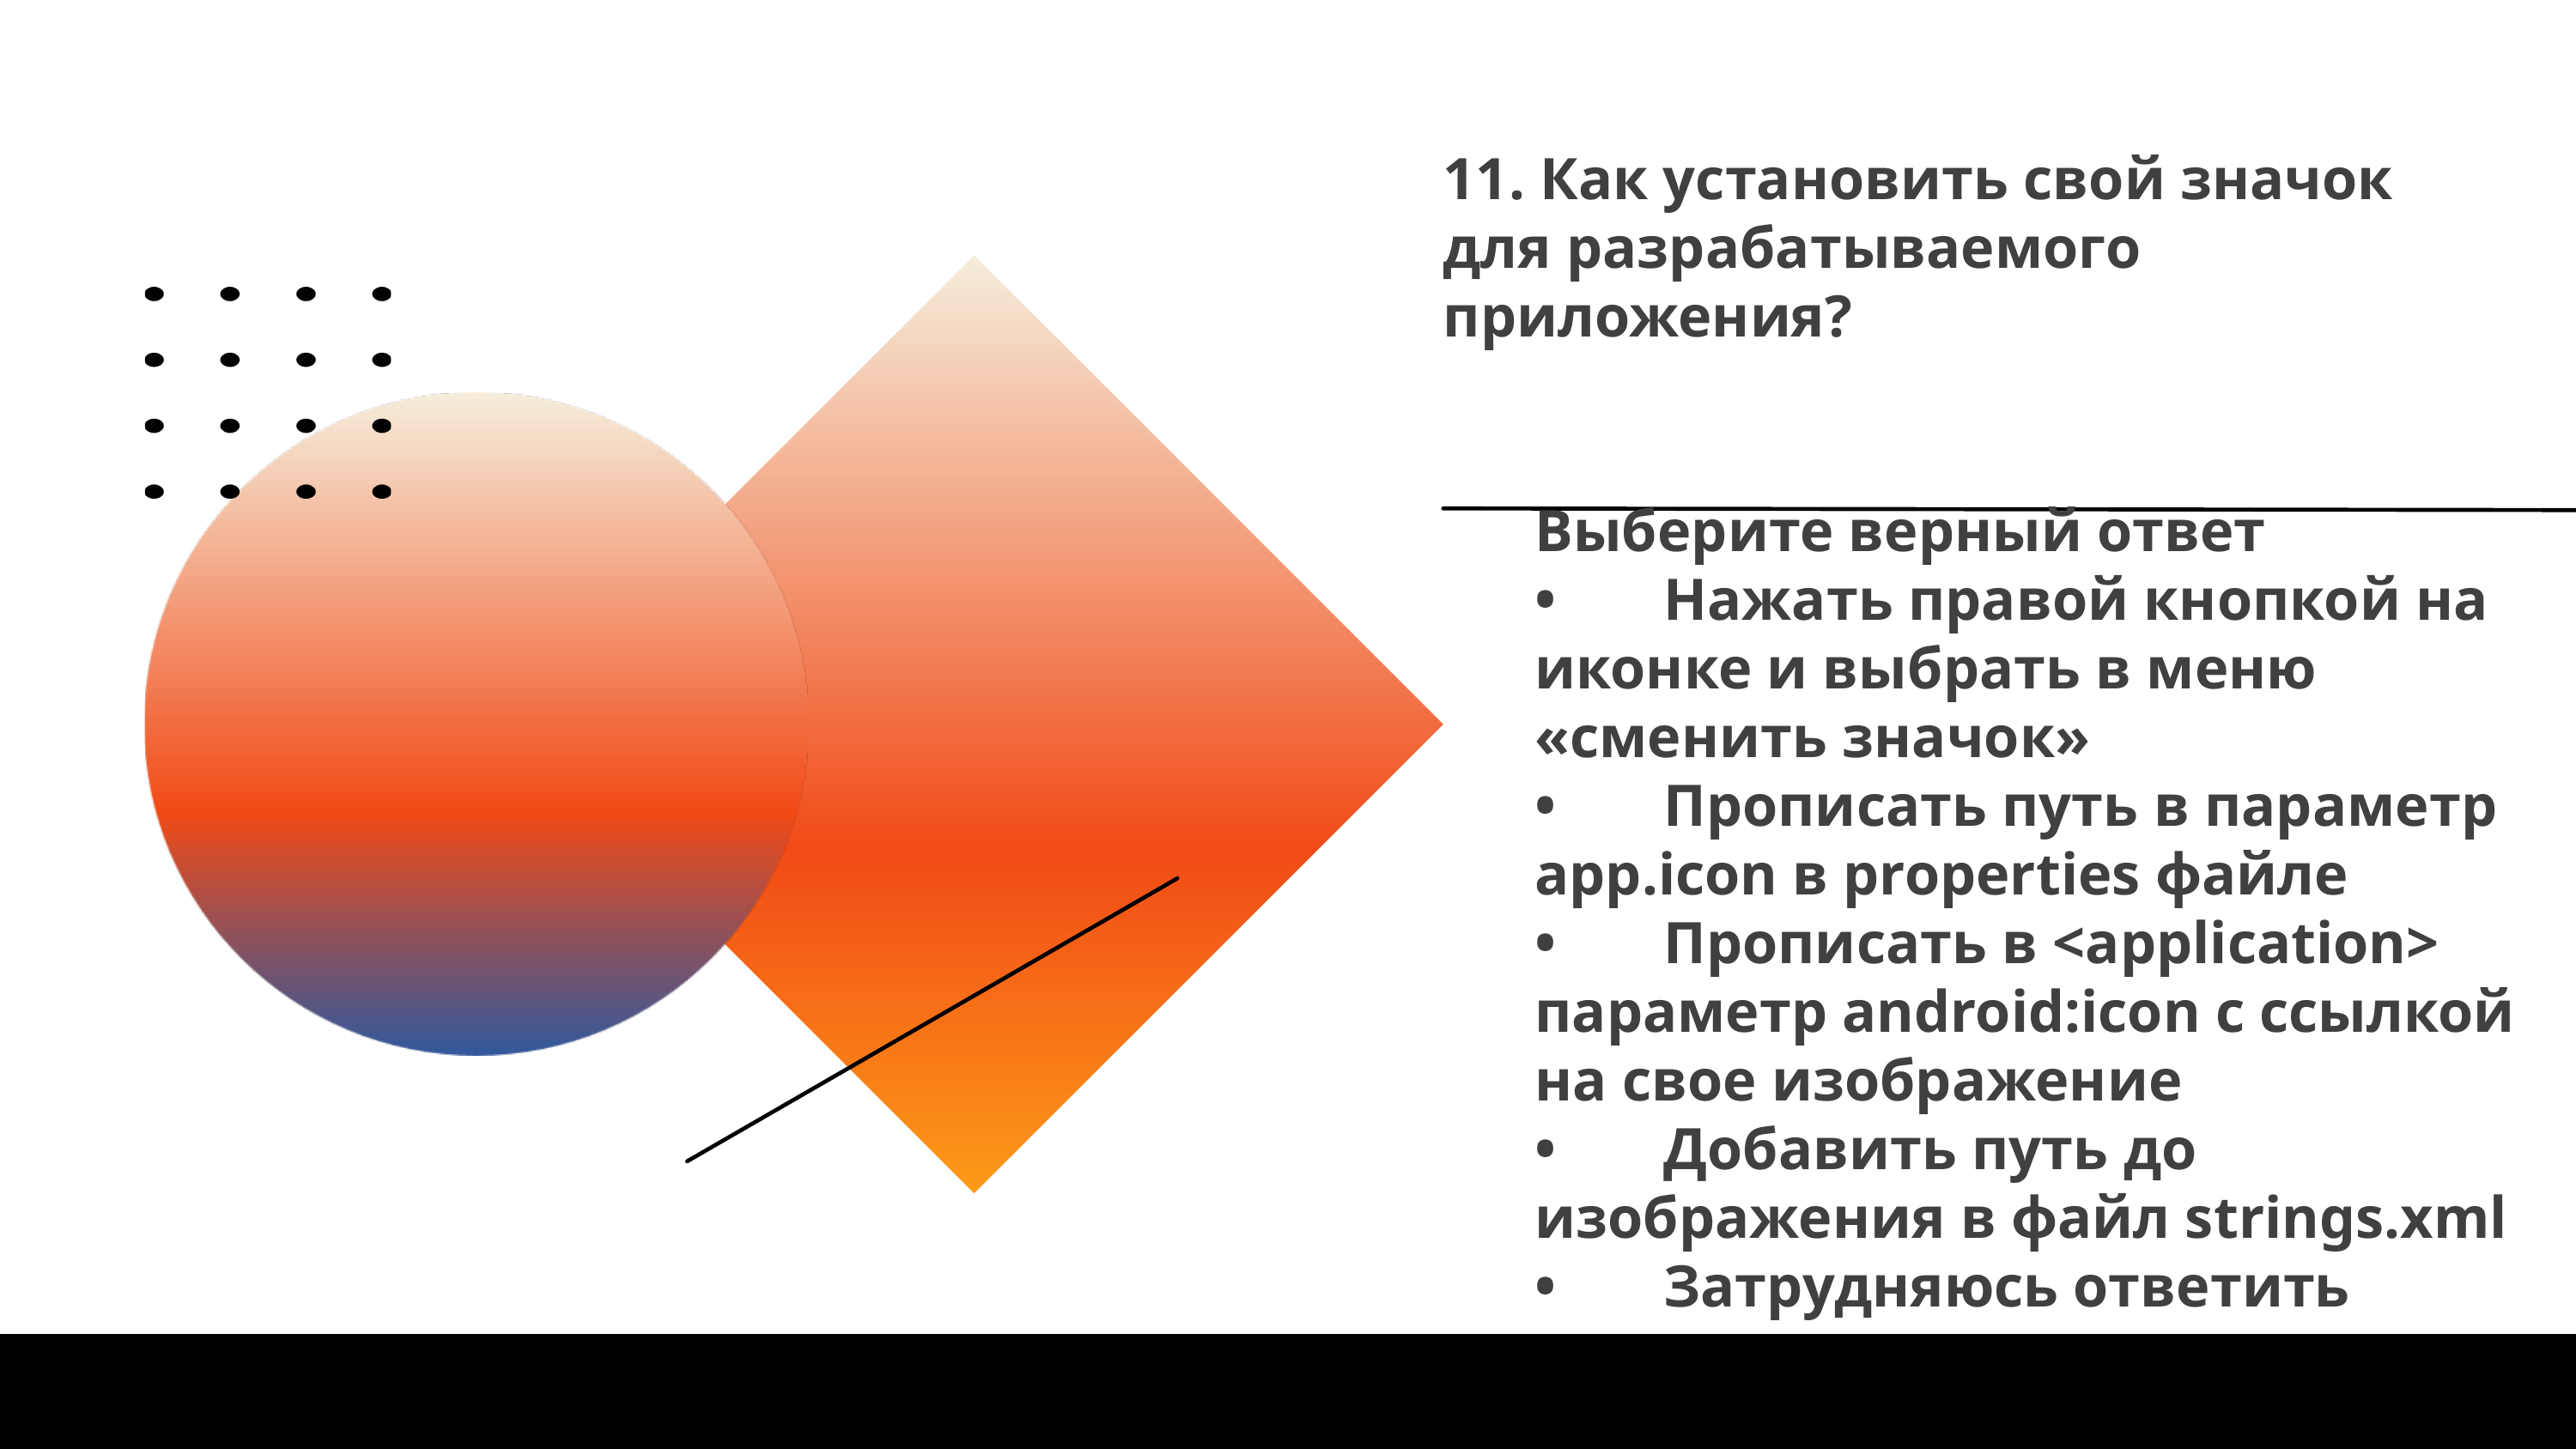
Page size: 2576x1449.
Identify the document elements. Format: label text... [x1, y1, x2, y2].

text_box Выберите верный ответ • Нажать правой кнопкой на иконке и выбрать в меню «сменить значок» • Прописать путь в параметр аpp.icon в properties файле • Прописать в <application> параметр android:icon с ссылкой на свое изображение • Добавить путь до изображения в файл strings.xml • Затрудняюсь ответить [1534, 494, 2522, 1319]
text_box [144, 287, 392, 499]
text_box 11. Как установить свой значок для разрабатываемого приложения? [1443, 142, 2481, 349]
text_box [144, 392, 809, 1056]
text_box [0, 1333, 2576, 1449]
text_box [809, 255, 1443, 1194]
